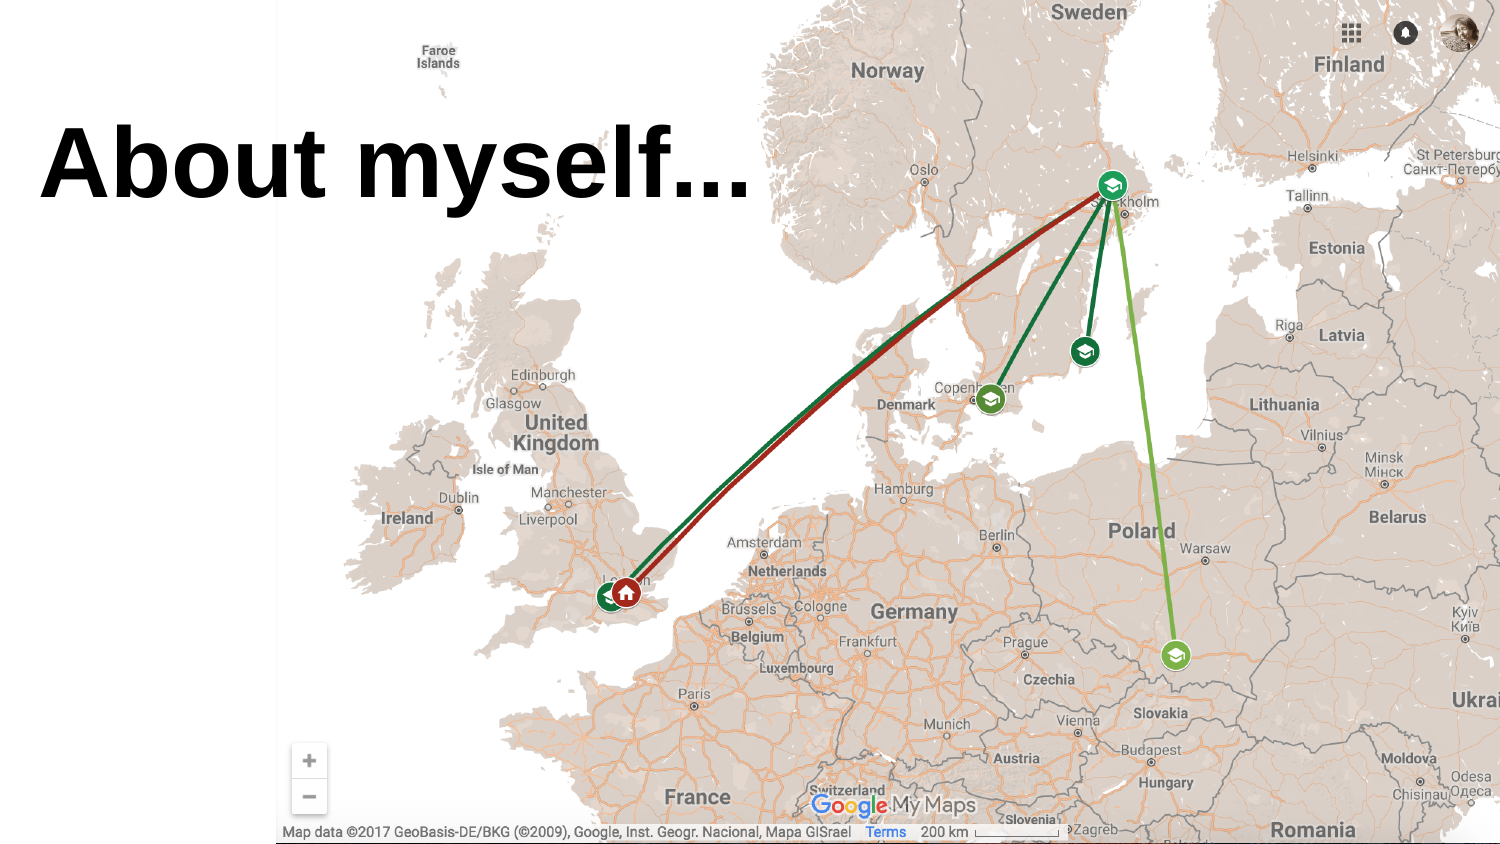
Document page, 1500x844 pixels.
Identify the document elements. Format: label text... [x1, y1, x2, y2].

picture [275, 0, 1500, 844]
text_box About myself... [23, 82, 270, 201]
